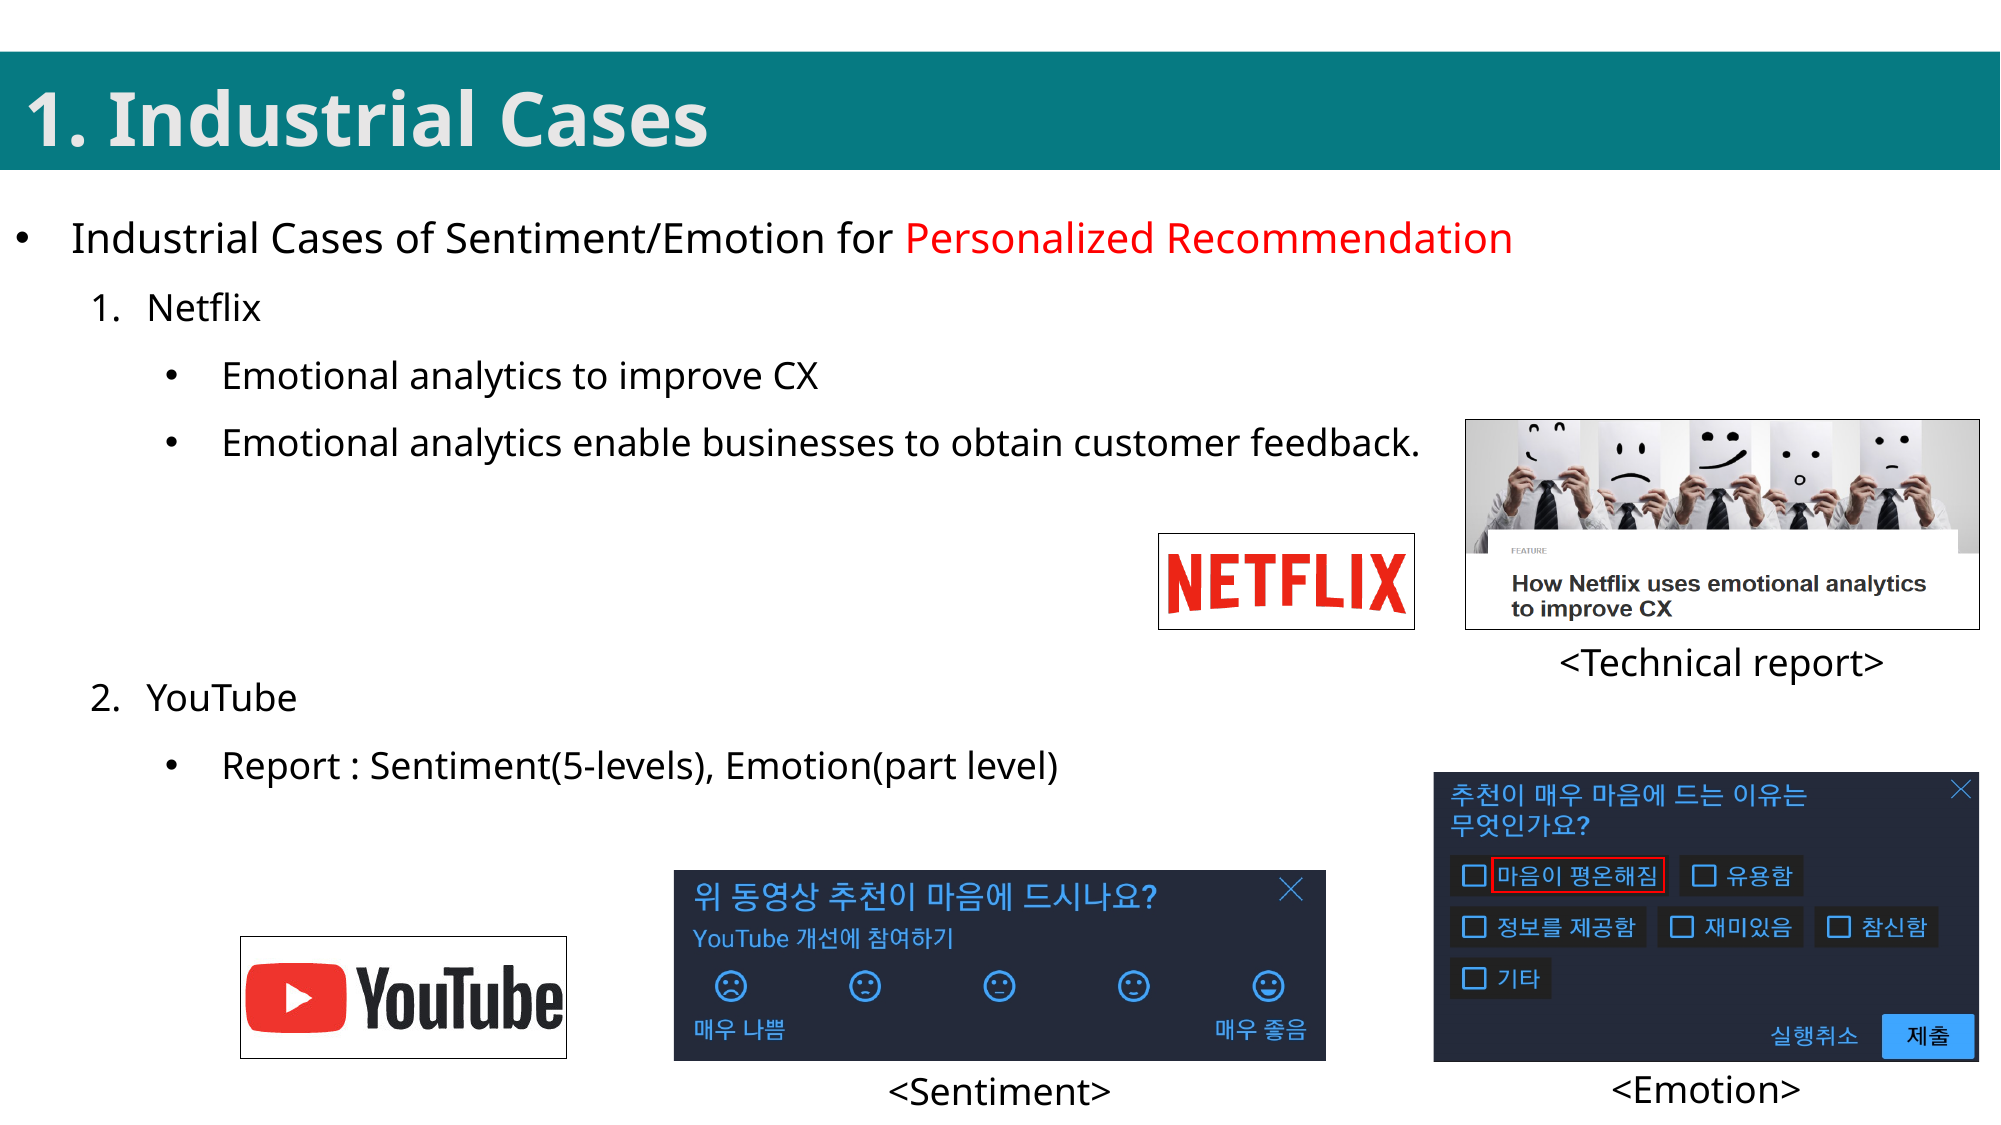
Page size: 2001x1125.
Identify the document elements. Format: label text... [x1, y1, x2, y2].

picture [673, 870, 1326, 1061]
text_box [0, 51, 2000, 171]
picture [1158, 533, 1415, 630]
text_box <Technical report> [1506, 631, 1938, 692]
text_box Industrial Cases of Sentiment/Emotion for Personalized Recommendation Netflix Emotional analytics to improve CX Emotional analytics enable businesses to obtain customer feedback. YouTube Report : Sentiment(5-levels), Emotion(part level) [0, 179, 2000, 1125]
picture [240, 936, 567, 1059]
picture [1465, 419, 1980, 630]
text_box 1. Industrial Cases [10, 19, 2000, 169]
text_box <Emotion> [1548, 1062, 1865, 1119]
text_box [1433, 772, 1980, 1062]
text_box <Sentiment> [841, 1061, 1159, 1121]
